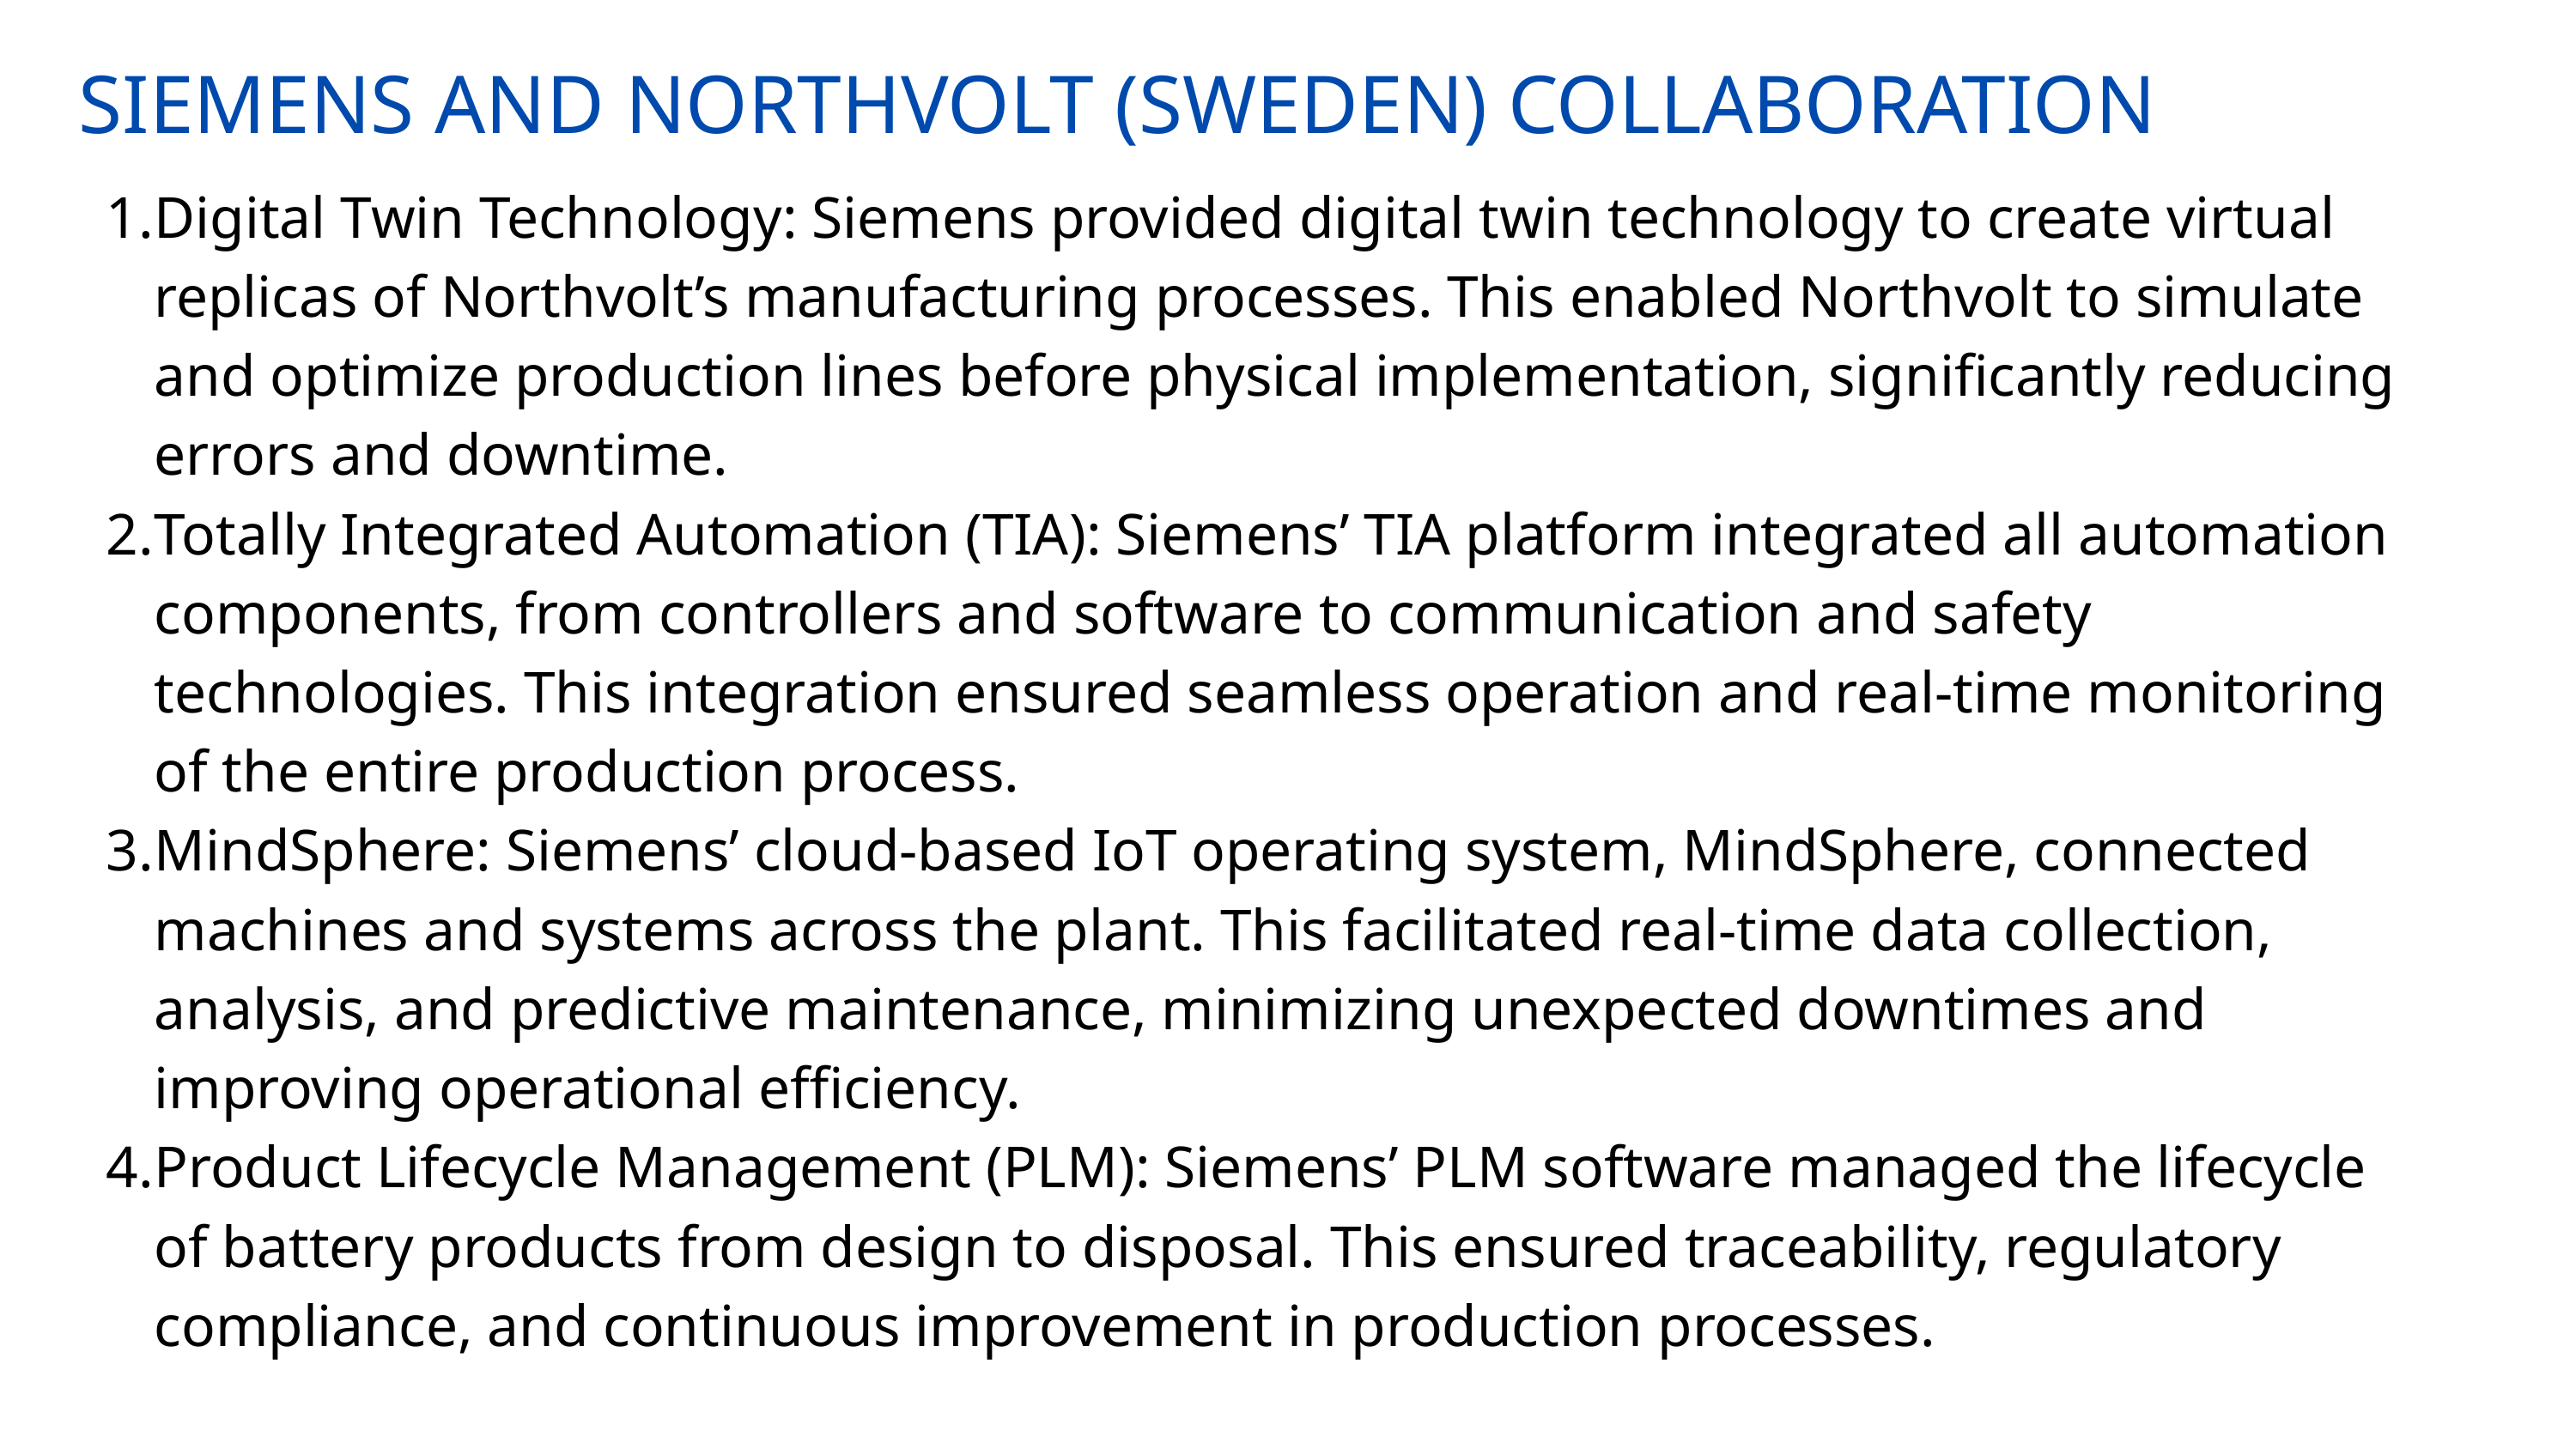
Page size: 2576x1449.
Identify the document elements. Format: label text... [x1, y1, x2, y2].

text_box SIEMENS AND NORTHVOLT (SWEDEN) COLLABORATION [58, 37, 2576, 149]
text_box Digital Twin Technology: Siemens provided digital twin technology to create virtual replicas of Northvolt’s manufacturing processes. This enabled Northvolt to simulate and optimize production lines before physical implementation, significantly reducing errors and downtime. Totally Integrated Automation (TIA): Siemens’ TIA platform integrated all automation components, from controllers and software to communication and safety technologies. This integration ensured seamless operation and real-time monitoring of the entire production process. MindSphere: Siemens’ cloud-based IoT operating system, MindSphere, connected machines and systems across the plant. This facilitated real-time data collection, analysis, and predictive maintenance, minimizing unexpected downtimes and improving operational efficiency. Product Lifecycle Management (PLM): Siemens’ PLM software managed the lifecycle of battery products from design to disposal. This ensured traceability, regulatory compliance, and continuous improvement in production processes. [58, 169, 2403, 1449]
